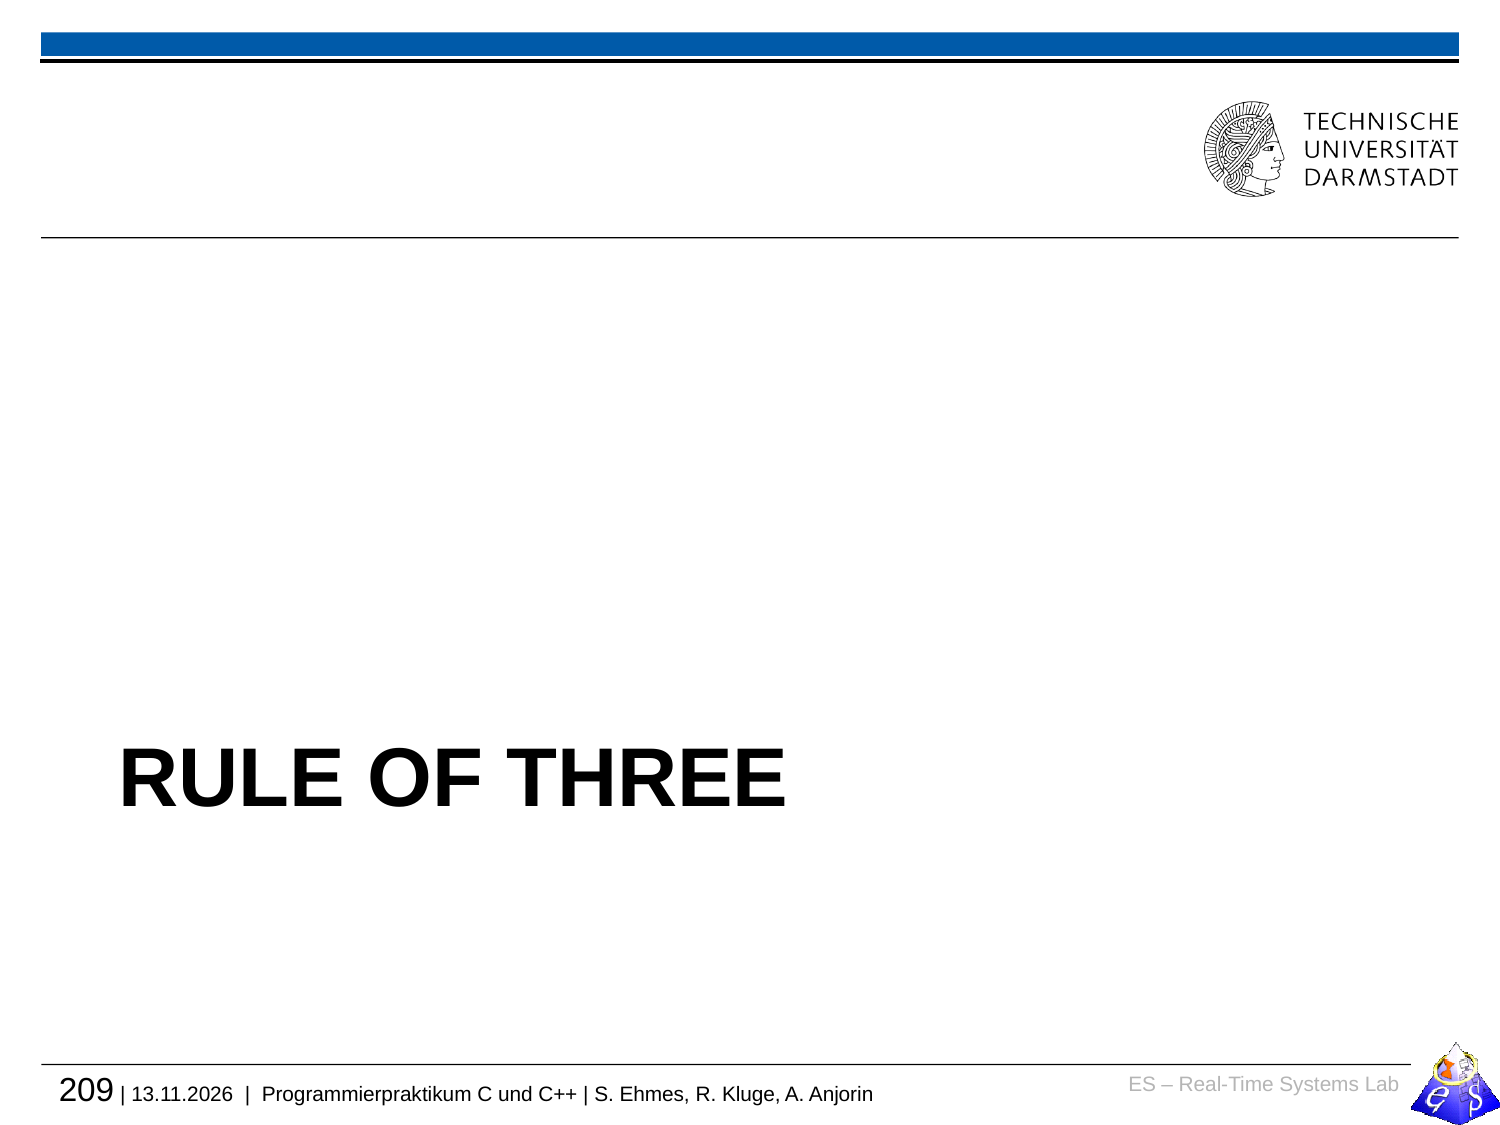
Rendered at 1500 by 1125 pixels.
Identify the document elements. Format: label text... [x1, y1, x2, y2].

picture [1175, 84, 1483, 214]
picture [1411, 1041, 1500, 1125]
title Rule of Three [118, 722, 1394, 947]
